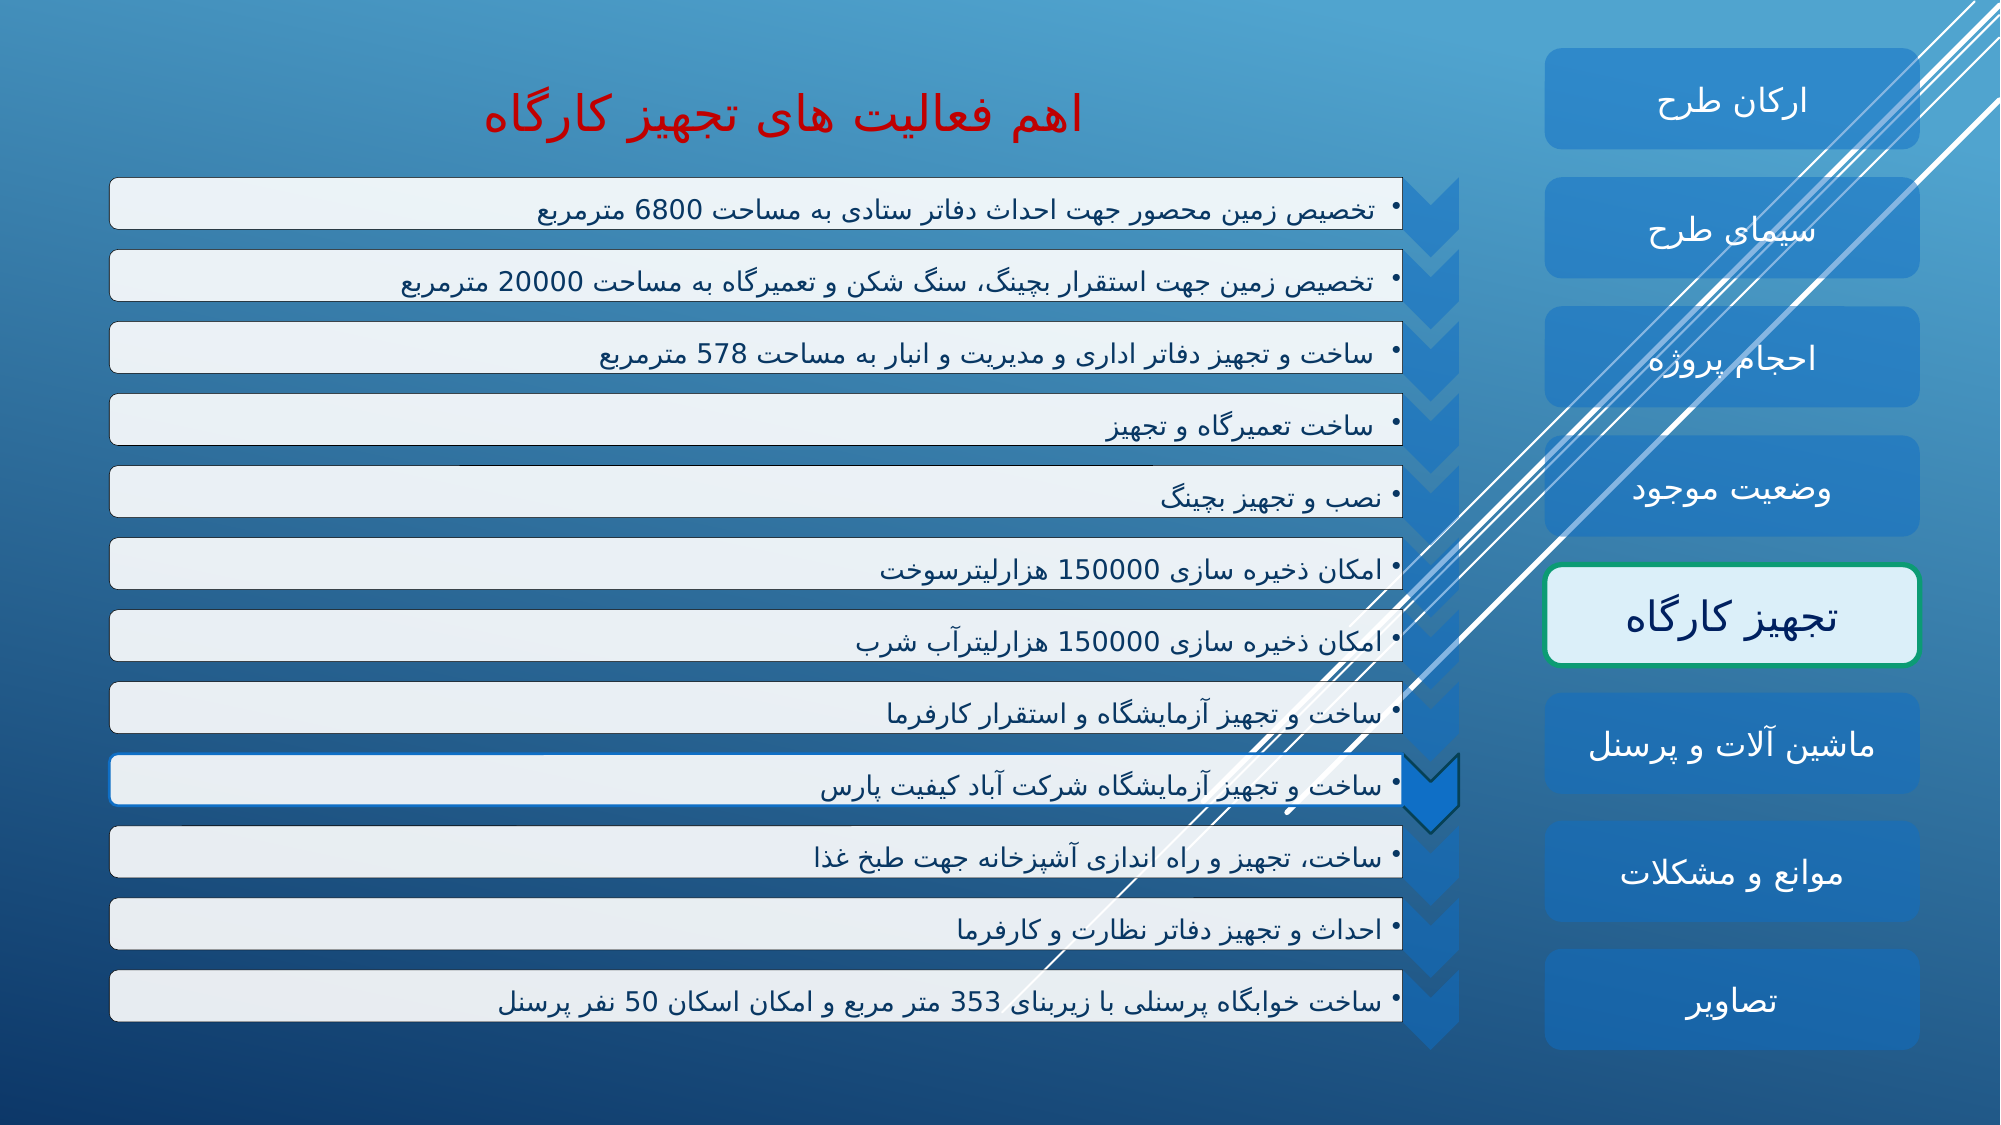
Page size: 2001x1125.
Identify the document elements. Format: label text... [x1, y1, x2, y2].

text_box وضعیت موجود [1543, 434, 1922, 538]
text_box ارکان طرح [1543, 46, 1922, 151]
text_box تصاویر [1543, 947, 1922, 1052]
text_box تجهیز کارگاه [1543, 563, 1922, 668]
text_box احجام پروژه [1543, 304, 1922, 409]
text_box سیمای طرح [1543, 175, 1922, 280]
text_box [109, 176, 1459, 1051]
text_box موانع و مشکلات [1543, 819, 1922, 924]
text_box اهم فعالیت های تجهیز کارگاه [109, 73, 1459, 149]
text_box ماشین آلات و پرسنل [1543, 691, 1922, 796]
